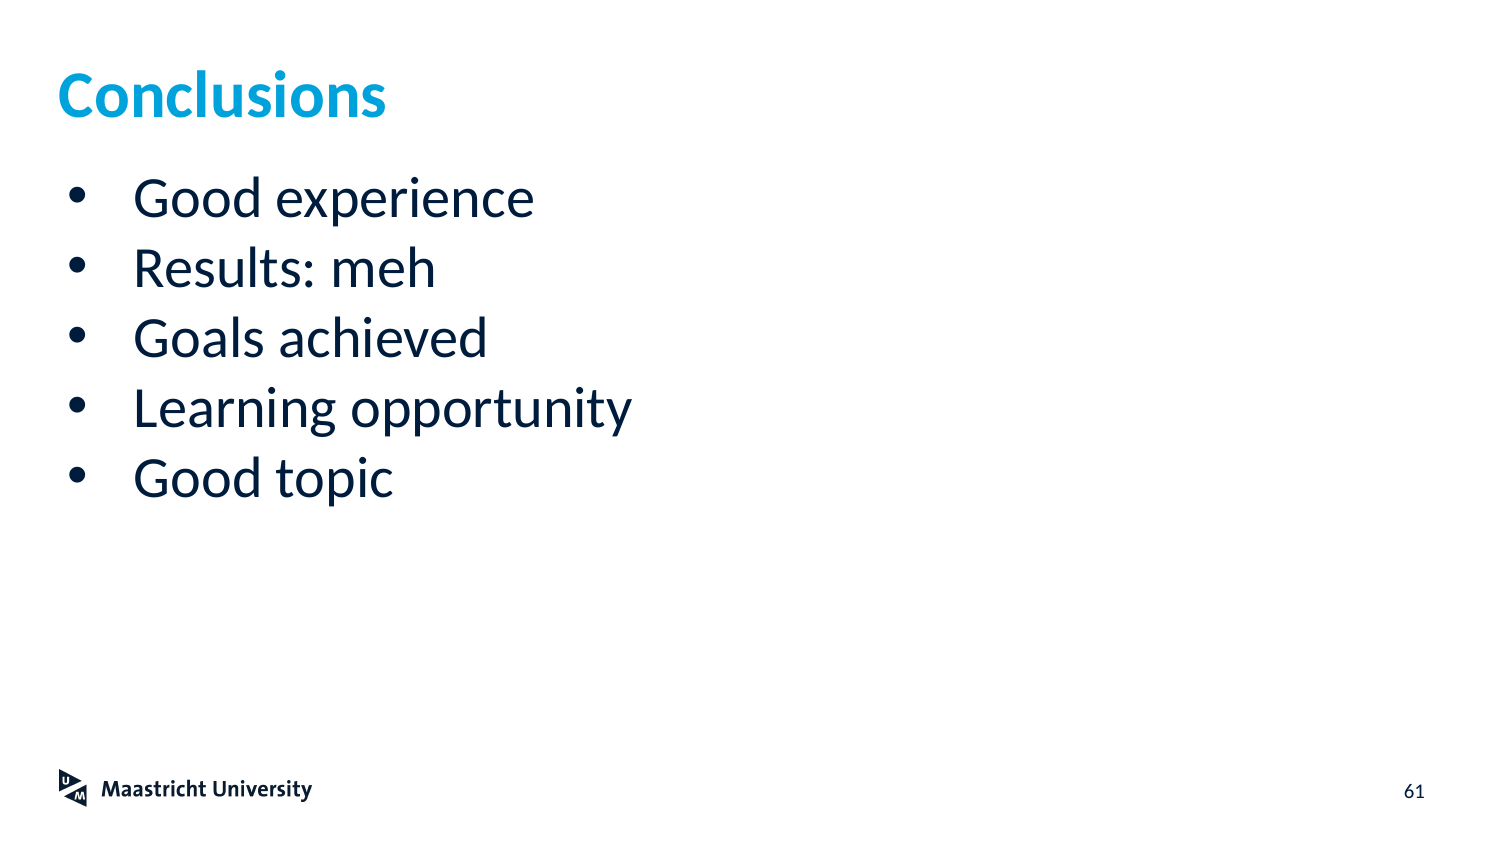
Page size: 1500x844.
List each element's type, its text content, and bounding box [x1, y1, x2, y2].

title Conclusions [59, 50, 1425, 144]
list Good experience Results: meh Goals achieved Learning opportunity Good topic [59, 159, 1425, 728]
slide_number ‹#› [1364, 777, 1425, 823]
picture [59, 759, 322, 822]
